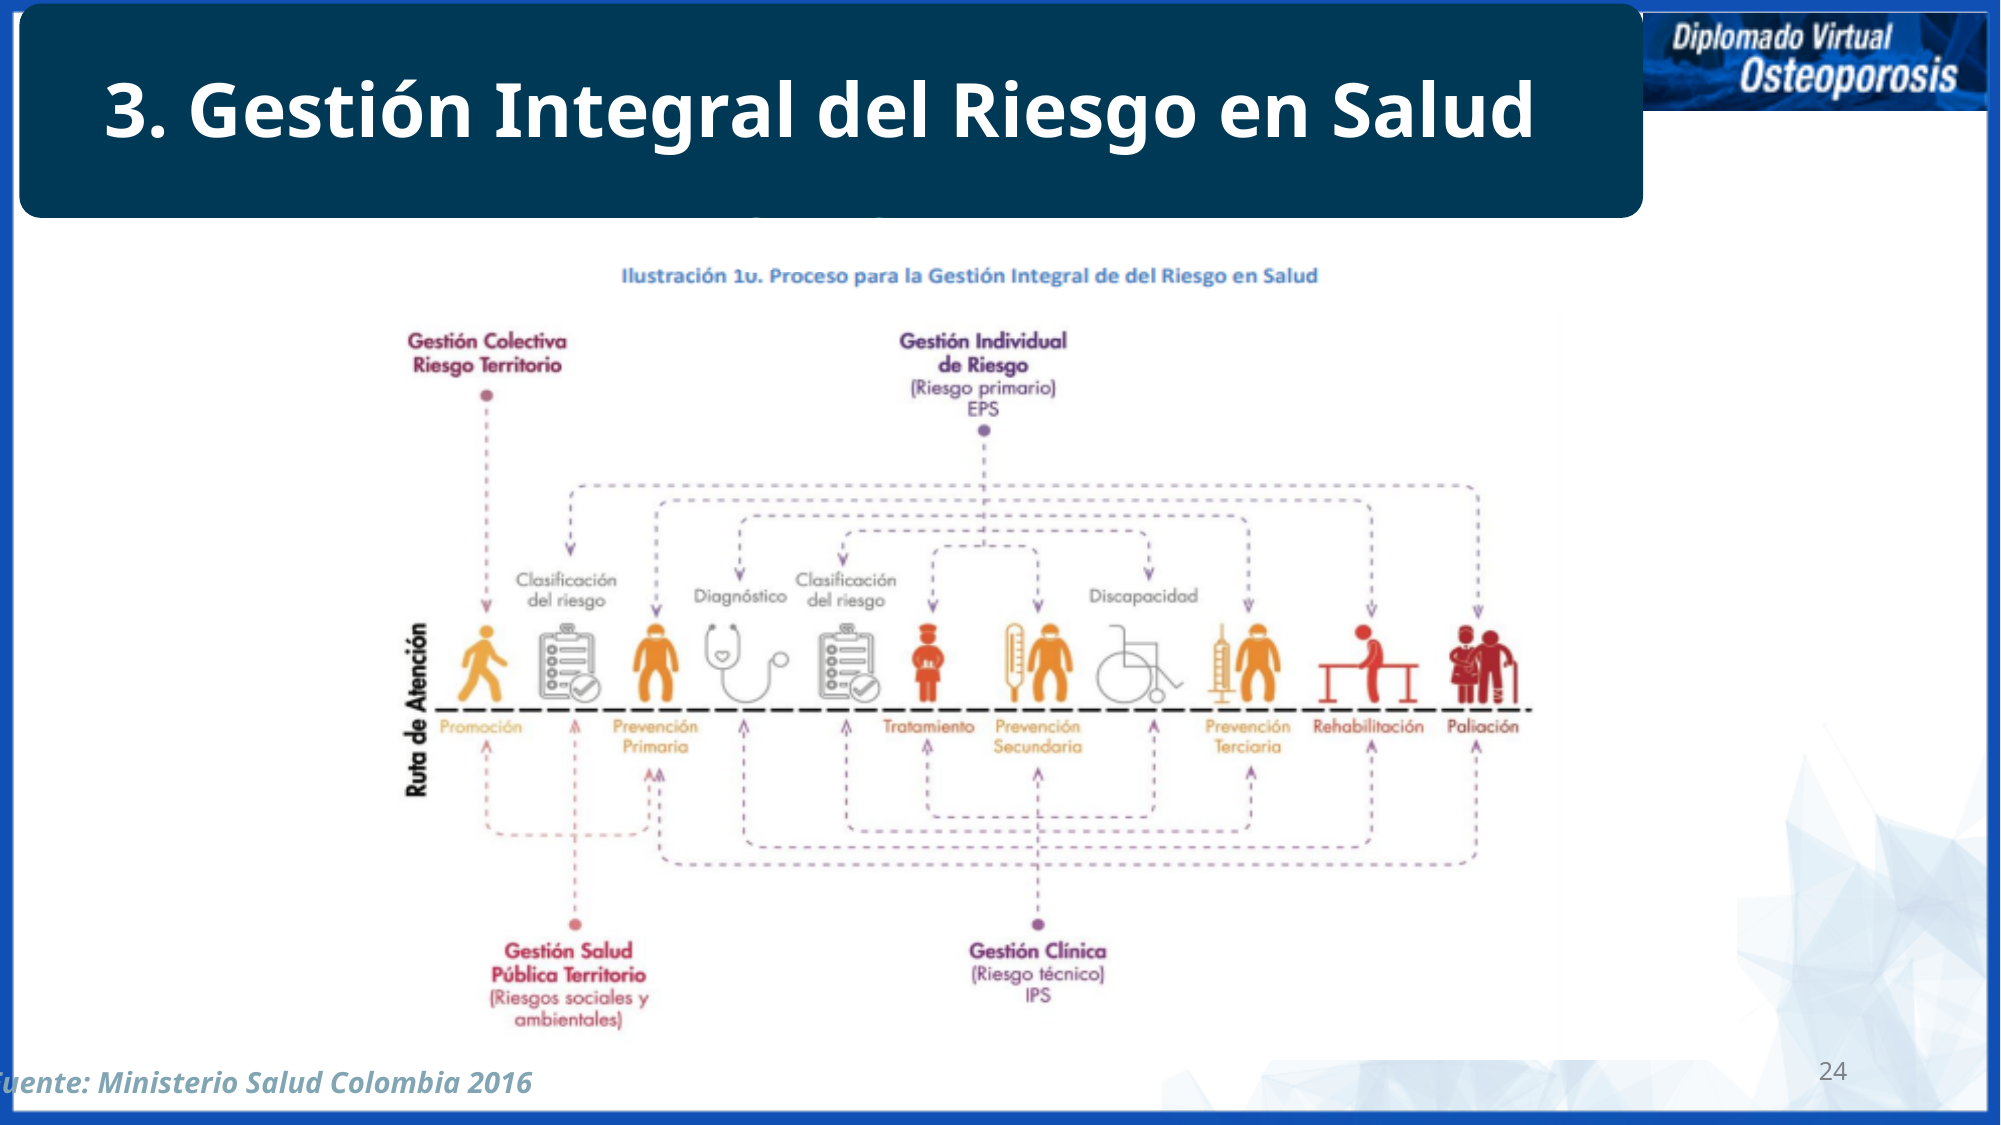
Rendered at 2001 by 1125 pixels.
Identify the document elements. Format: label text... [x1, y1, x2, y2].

picture [0, 0, 2001, 1125]
text_box 3. Gestión Integral del Riesgo en Salud GIRS [19, 3, 1644, 218]
slide_number 24 [1412, 1042, 1863, 1103]
text_box Fuente: Ministerio Salud Colombia 2016 [0, 1056, 548, 1107]
